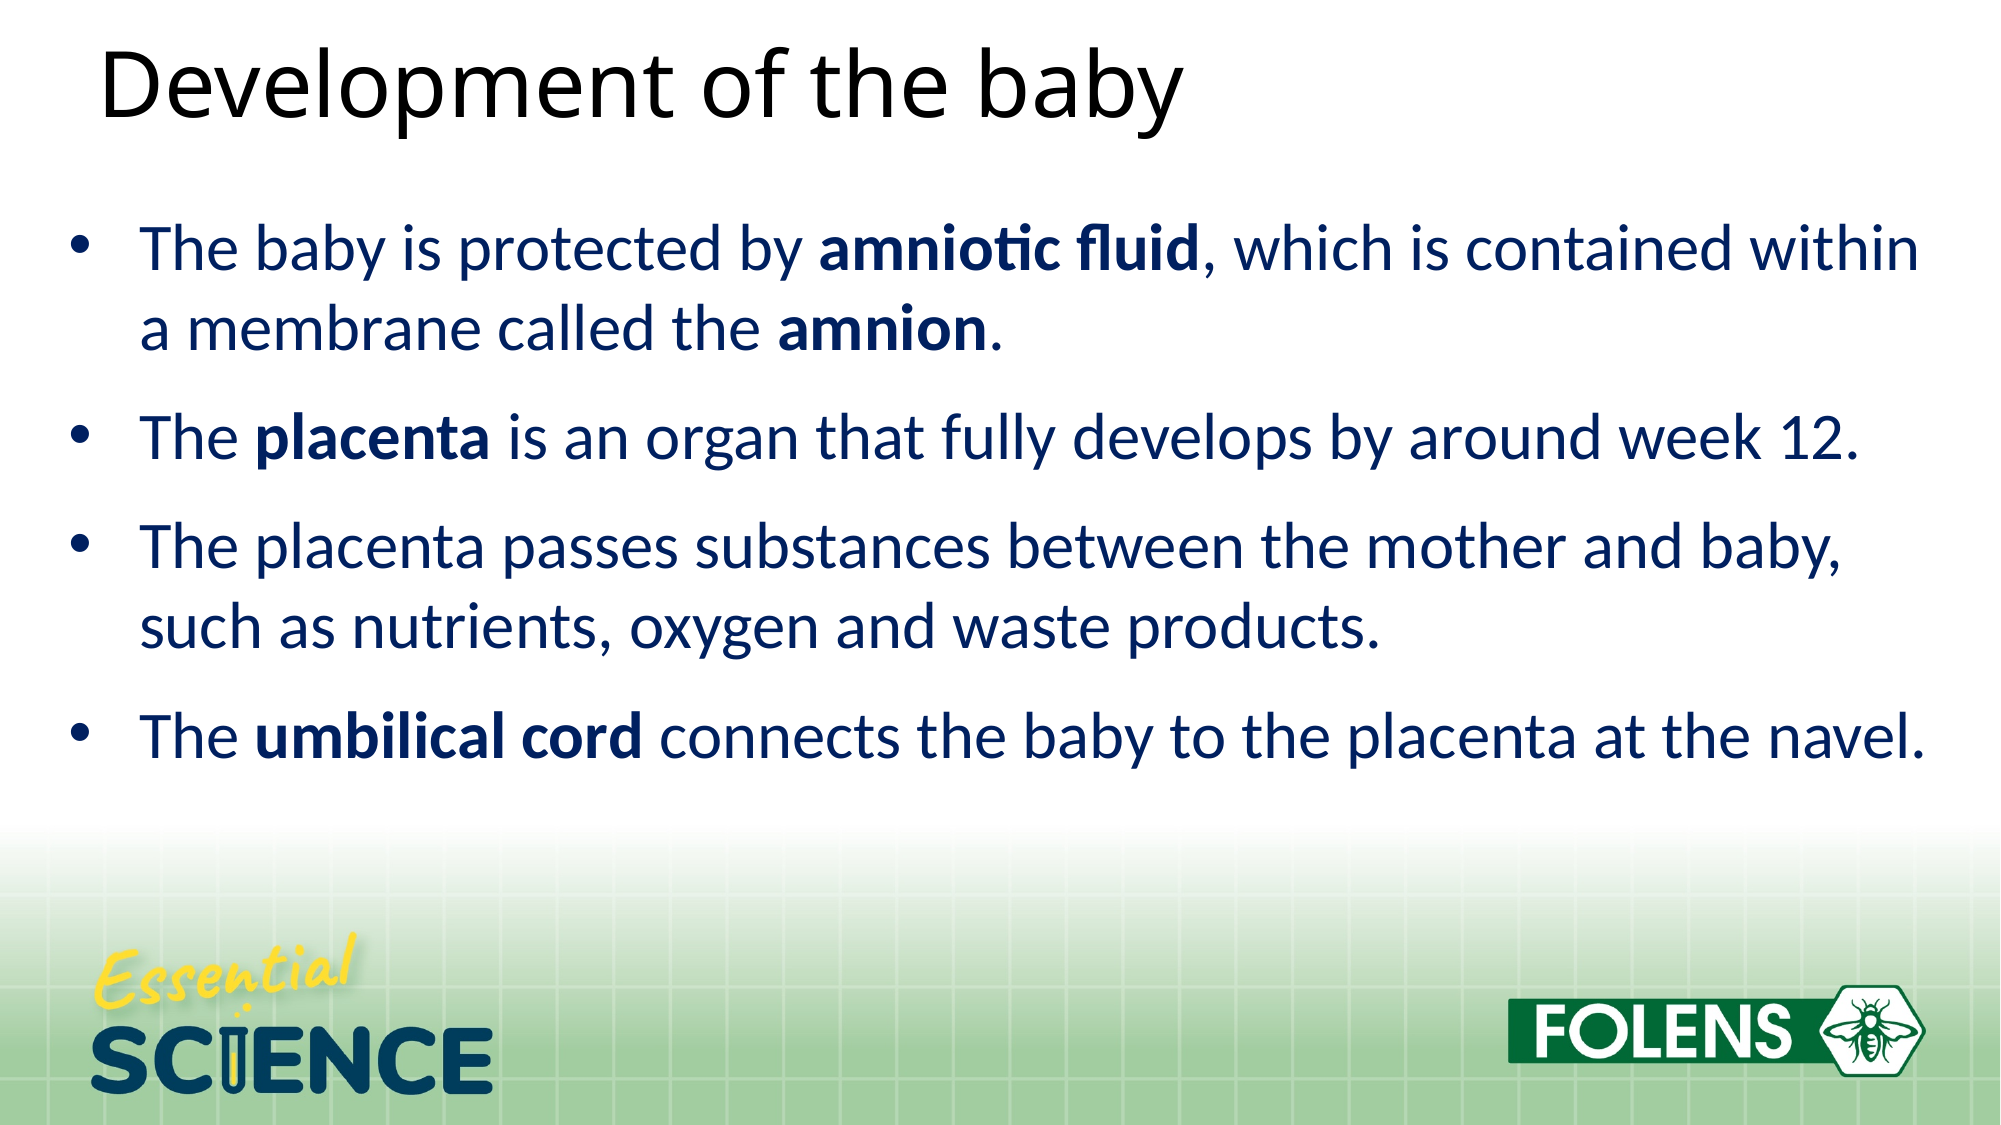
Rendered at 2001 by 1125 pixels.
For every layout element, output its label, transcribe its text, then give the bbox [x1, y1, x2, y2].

picture [0, 0, 2001, 1125]
text_box The baby is protected by amniotic fluid, which is contained within a membrane called the amnion. The placenta is an organ that fully develops by around week 12. The placenta passes substances between the mother and baby, such as nutrients, oxygen and waste products. The umbilical cord connects the baby to the placenta at the navel. [53, 196, 1954, 992]
title Development of the baby [82, 0, 1954, 196]
